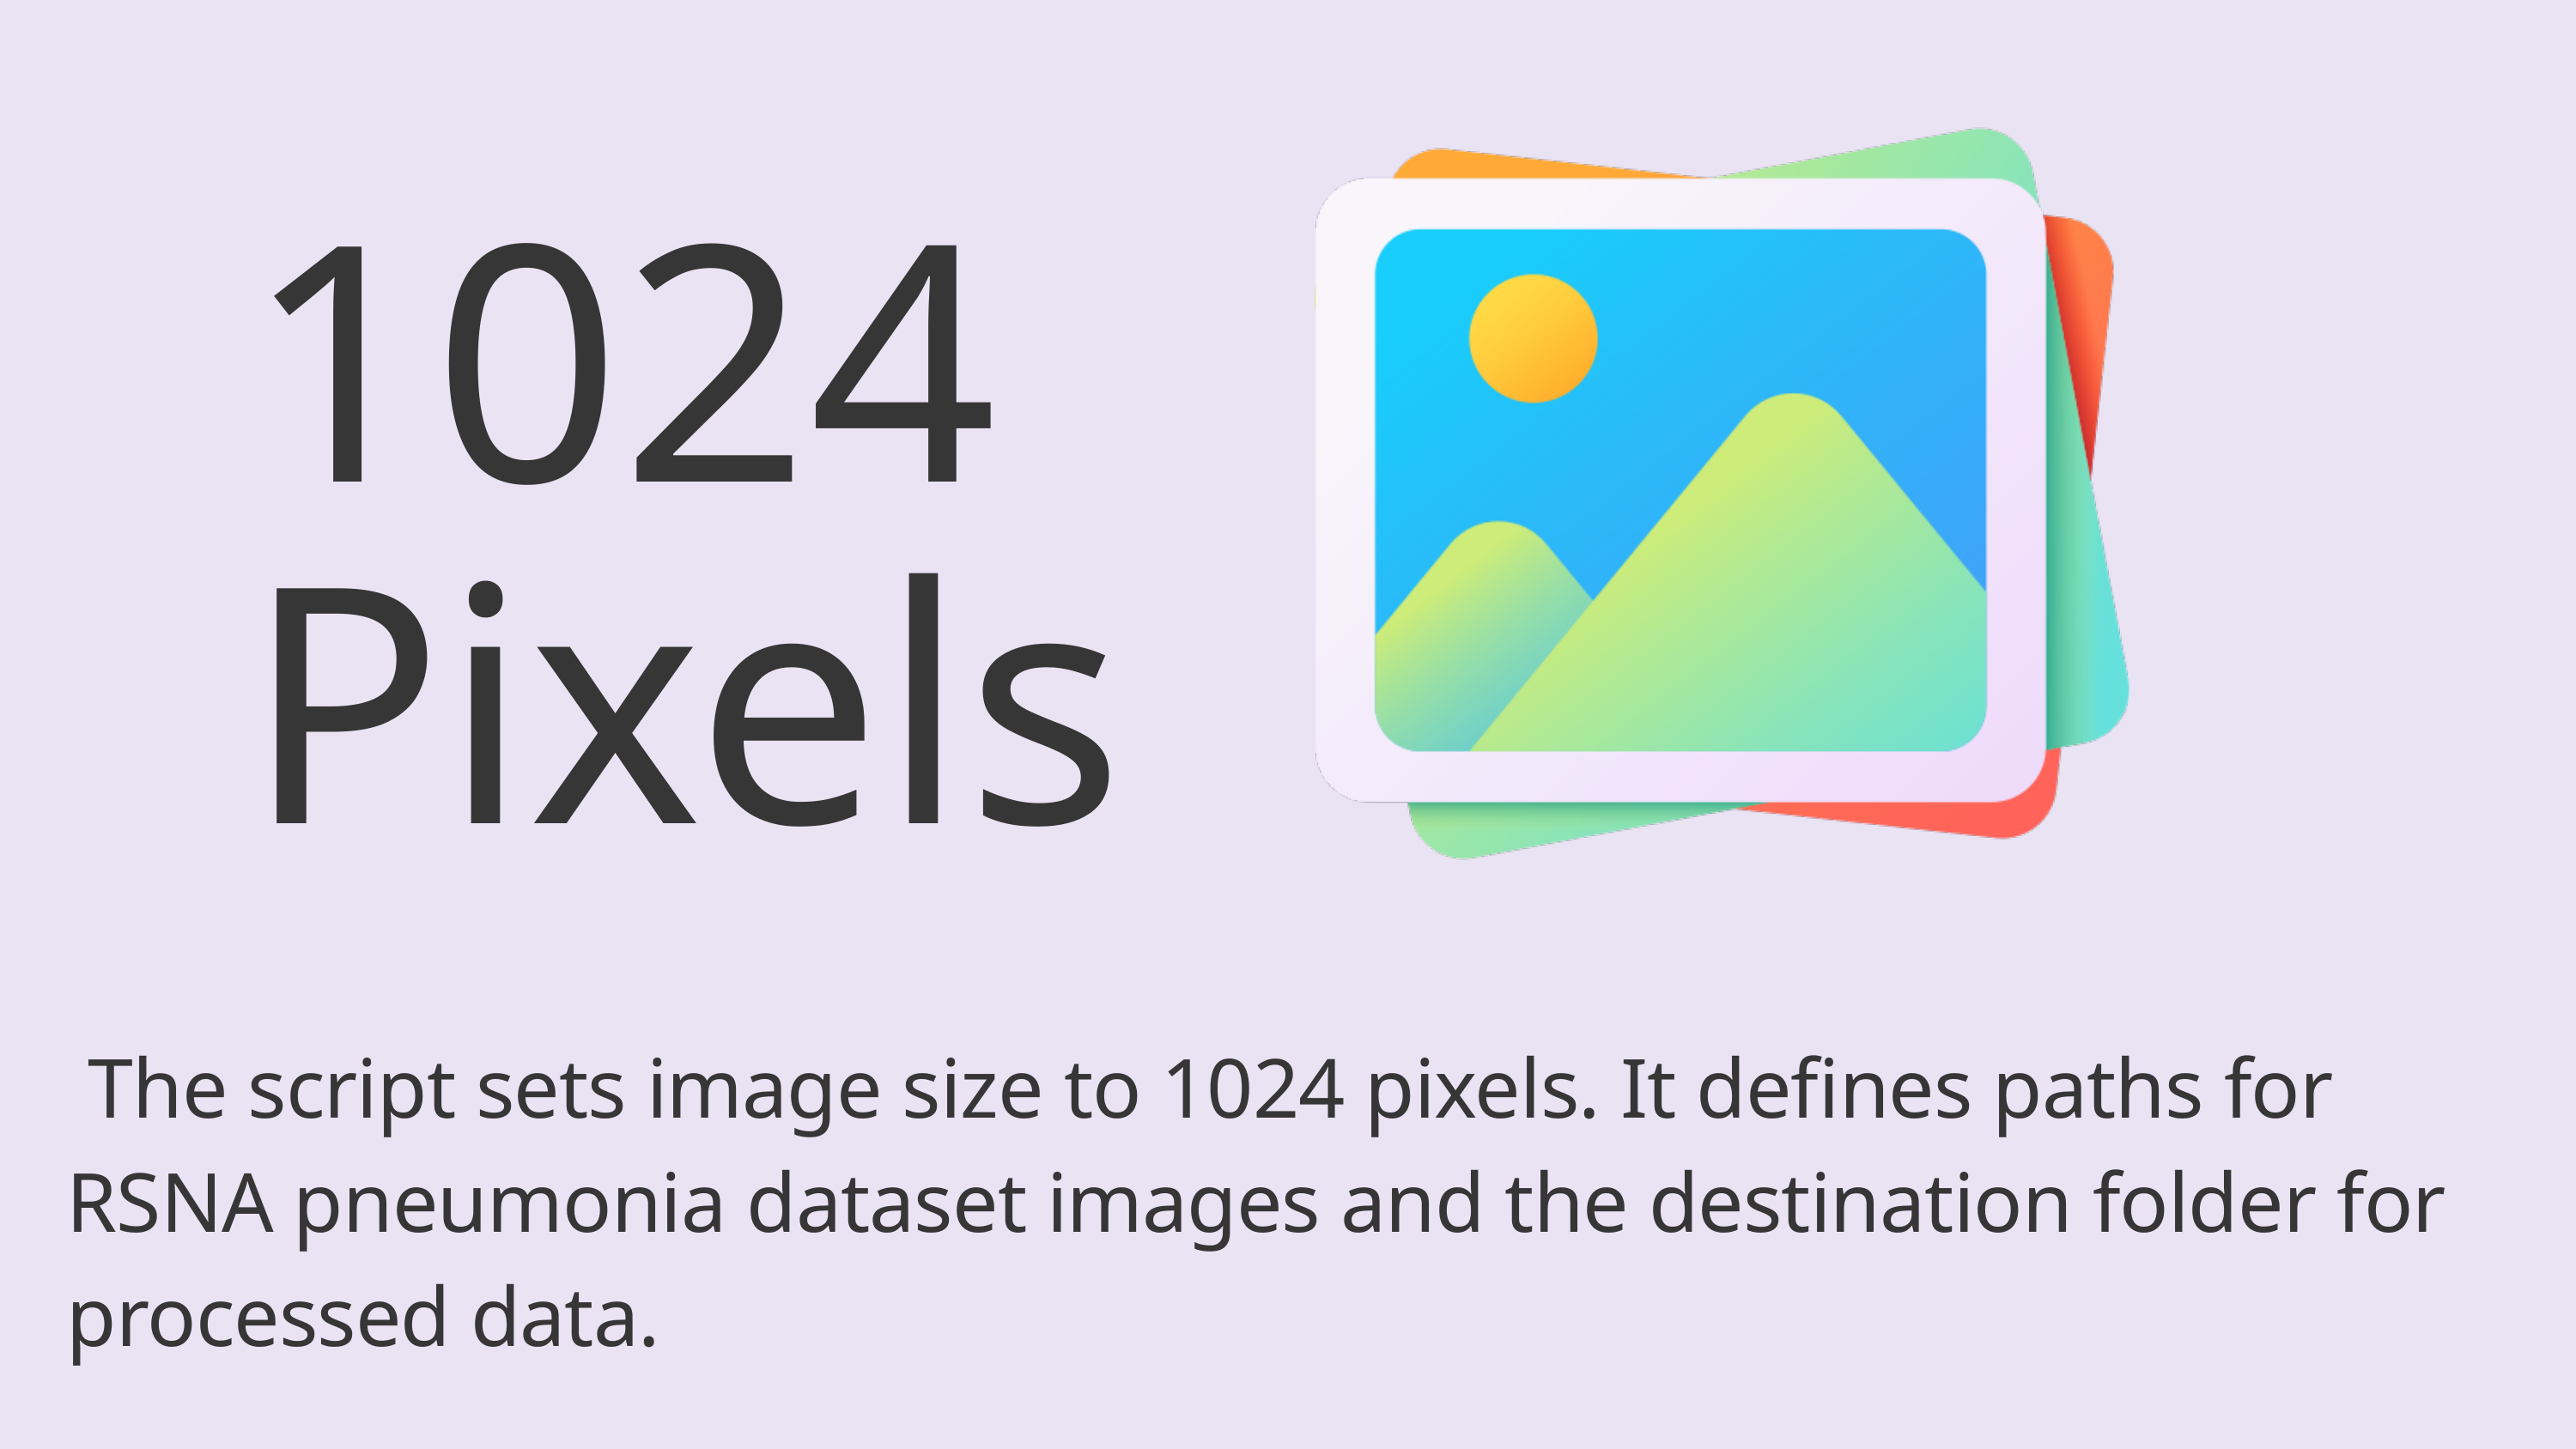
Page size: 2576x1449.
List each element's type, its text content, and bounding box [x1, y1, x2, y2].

text_box The script sets image size to 1024 pixels. It defines paths for RSNA pneumonia dataset images and the destination folder for processed data. [66, 1020, 2458, 1362]
text_box 1024 Pixels [245, 204, 1263, 890]
text_box [1315, 87, 2129, 901]
